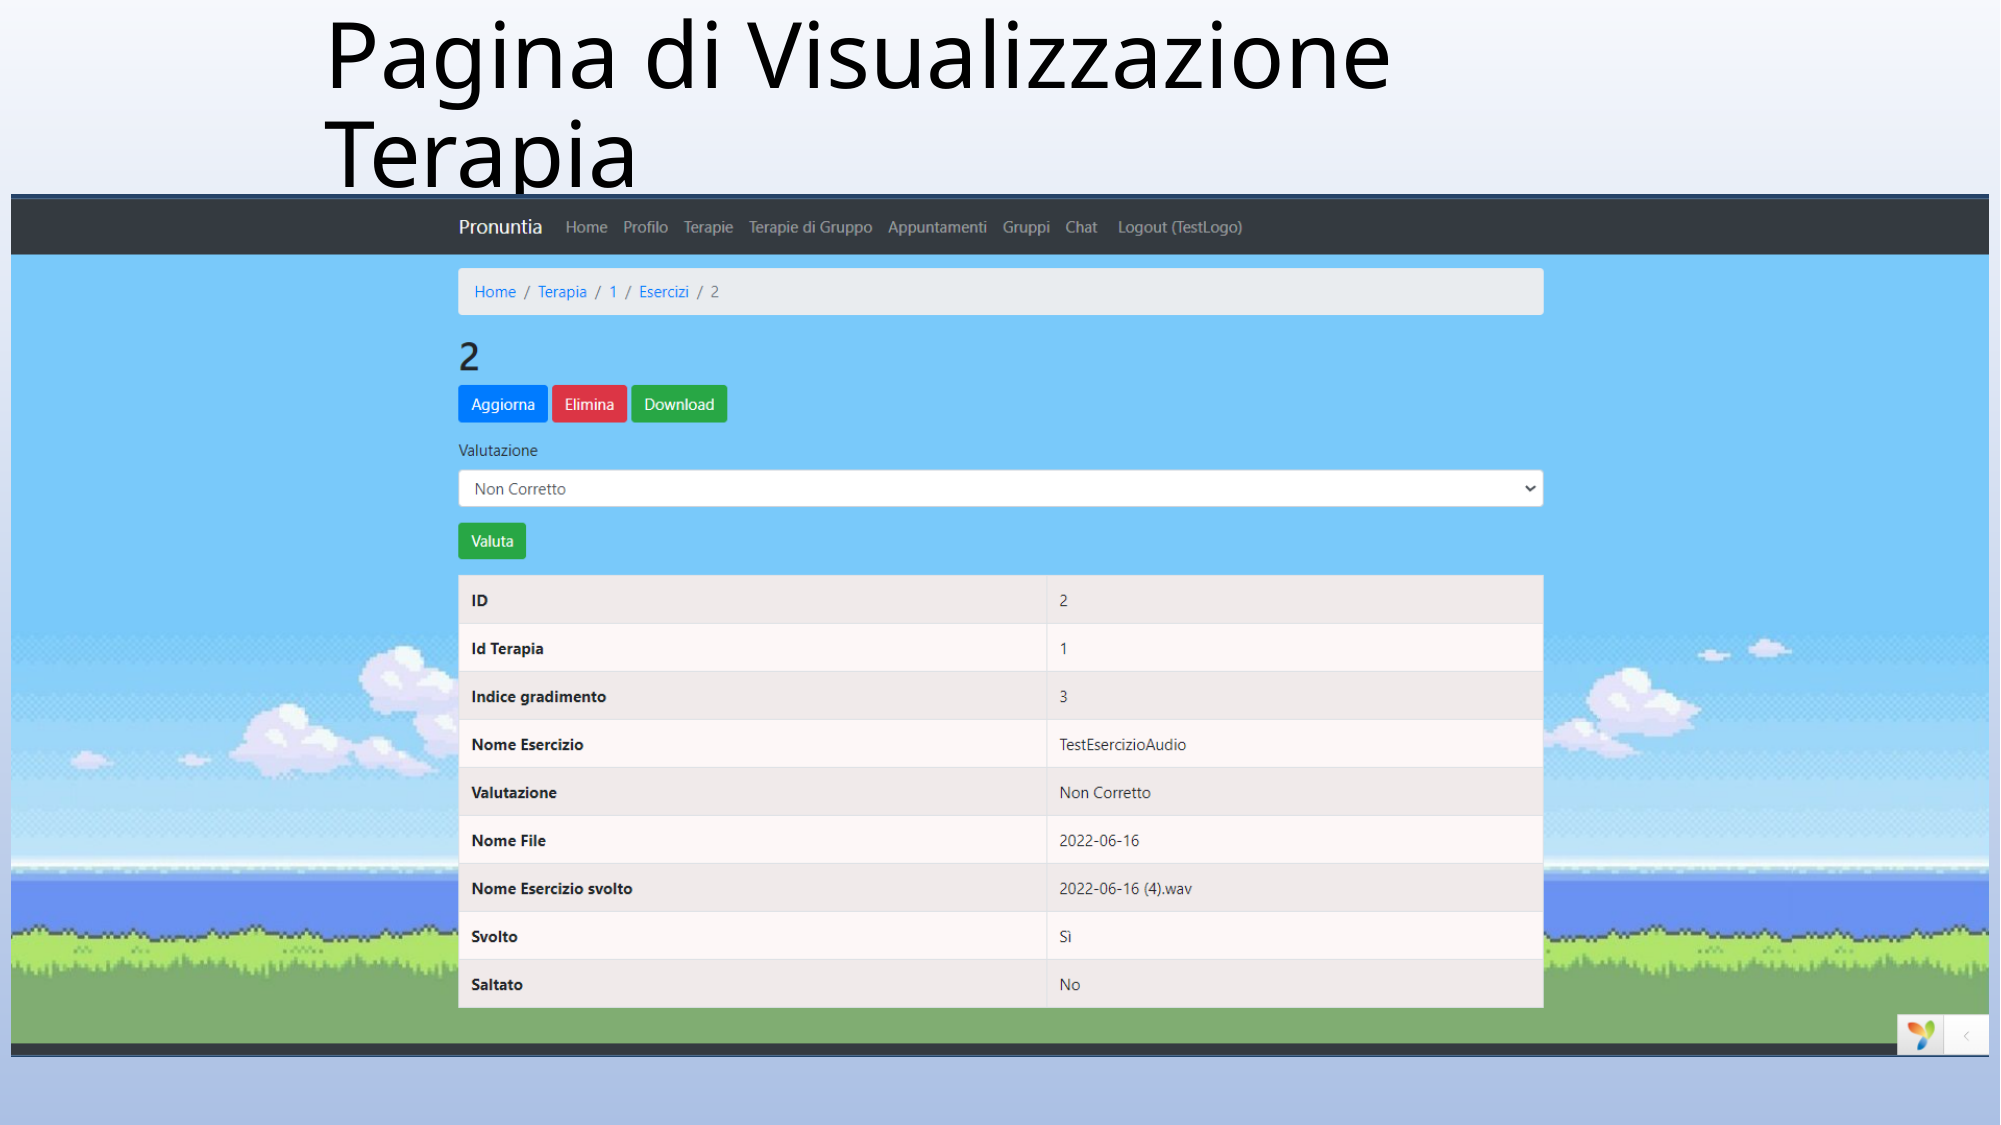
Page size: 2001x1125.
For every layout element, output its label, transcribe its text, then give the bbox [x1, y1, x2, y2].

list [11, 195, 1989, 1057]
title Pagina di Visualizzazione Terapia [309, 0, 1541, 194]
